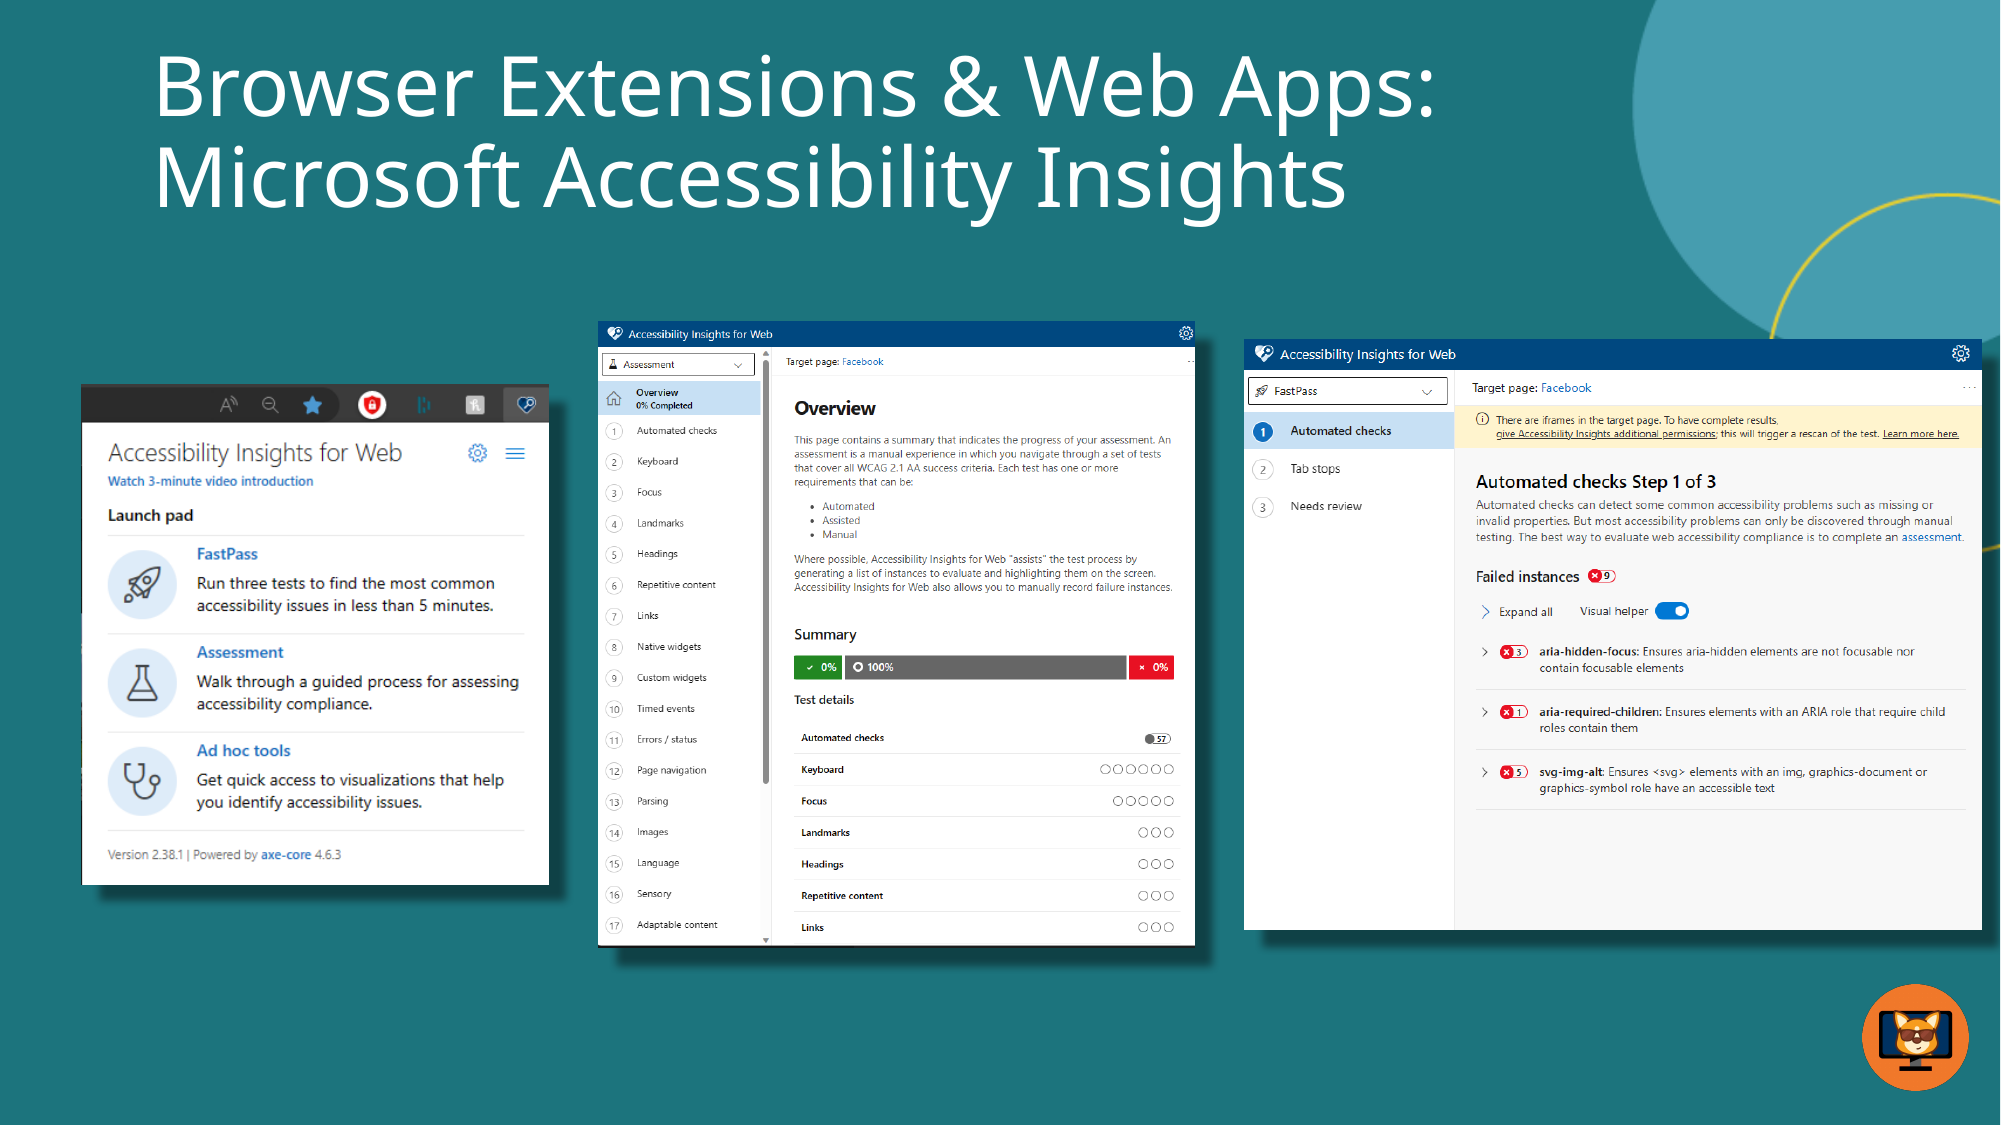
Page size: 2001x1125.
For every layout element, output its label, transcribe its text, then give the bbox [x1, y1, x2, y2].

title Browser Extensions & Web Apps: Microsoft Accessibility Insights [137, 26, 1505, 244]
picture [0, 0, 2001, 1125]
